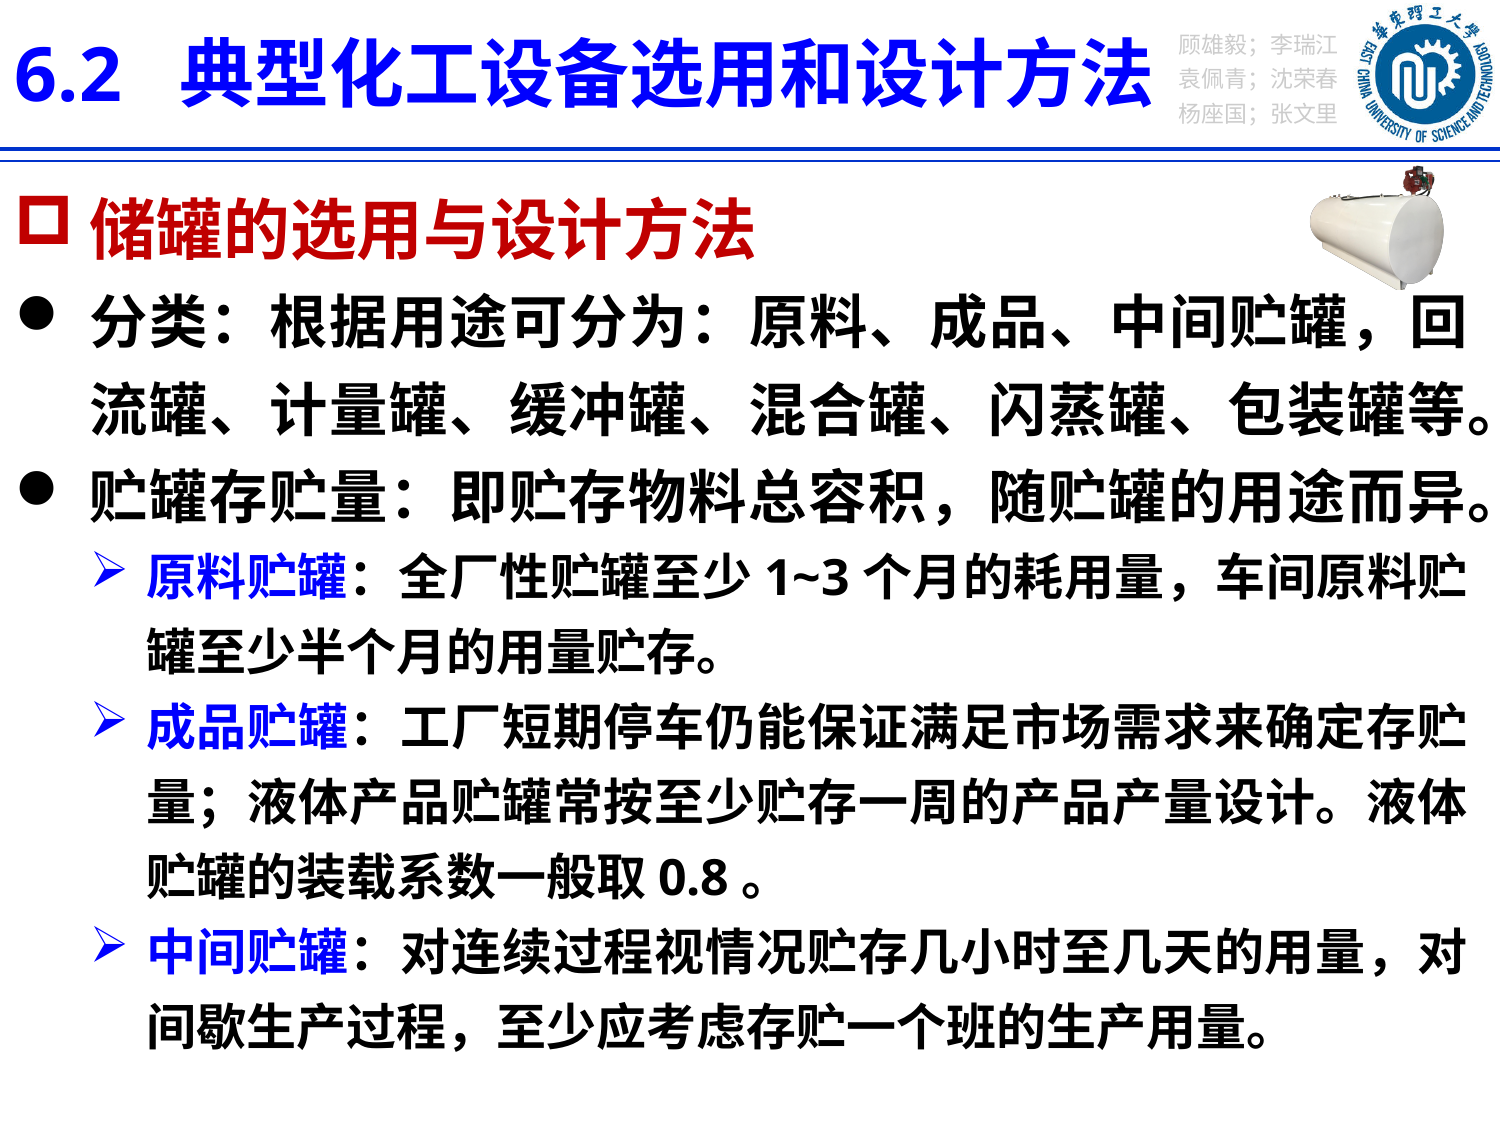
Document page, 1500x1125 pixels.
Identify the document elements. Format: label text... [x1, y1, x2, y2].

text_box 6.2 典型化工设备选用和设计方法 [0, 19, 1500, 124]
picture [1353, 124, 1495, 145]
picture [1304, 162, 1448, 290]
text_box 储罐的选用与设计方法 分类：根据用途可分为：原料、成品、中间贮罐，回流罐、计量罐、缓冲罐、混合罐、闪蒸罐、包装罐等。 贮罐存贮量：即贮存物料总容积，随贮罐的用途而异。 原料贮罐：全厂性贮罐至少1~3个月的耗用量，车间原料贮罐至少半个月的用量贮存。 成品贮罐：工厂短期停车仍能保证满足市场需求来确定存贮量；液体产品贮罐常按至少贮存一周的产品产量设计。液体贮罐的装载系数一般取0.8。 中间贮罐：对连续过程视情况贮存几小时至几天的用量，对间歇生产过程，至少应考虑存贮一个班的生产用量。 [0, 160, 1483, 1125]
picture [1353, 3, 1495, 19]
